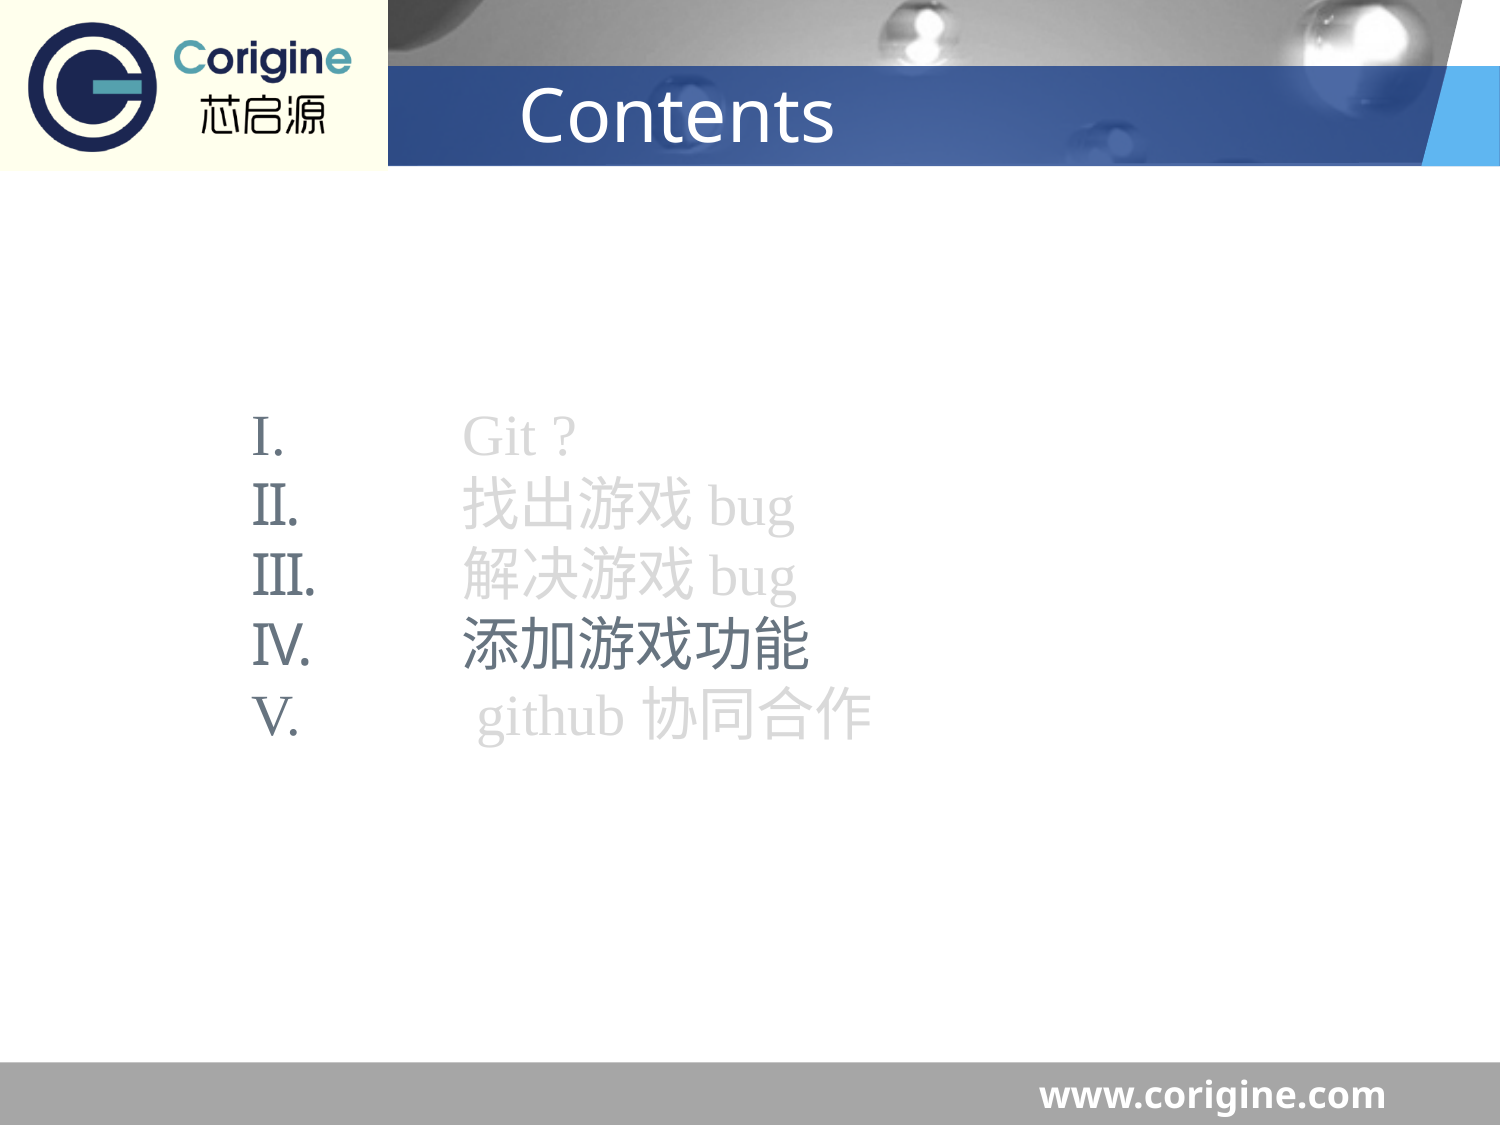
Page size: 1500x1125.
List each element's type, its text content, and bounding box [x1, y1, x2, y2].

text_box Git ? 找出游戏bug 解决游戏bug 添加游戏功能 github协同合作 [236, 312, 1297, 888]
picture [0, 0, 1463, 171]
title Contents [386, 59, 1500, 164]
